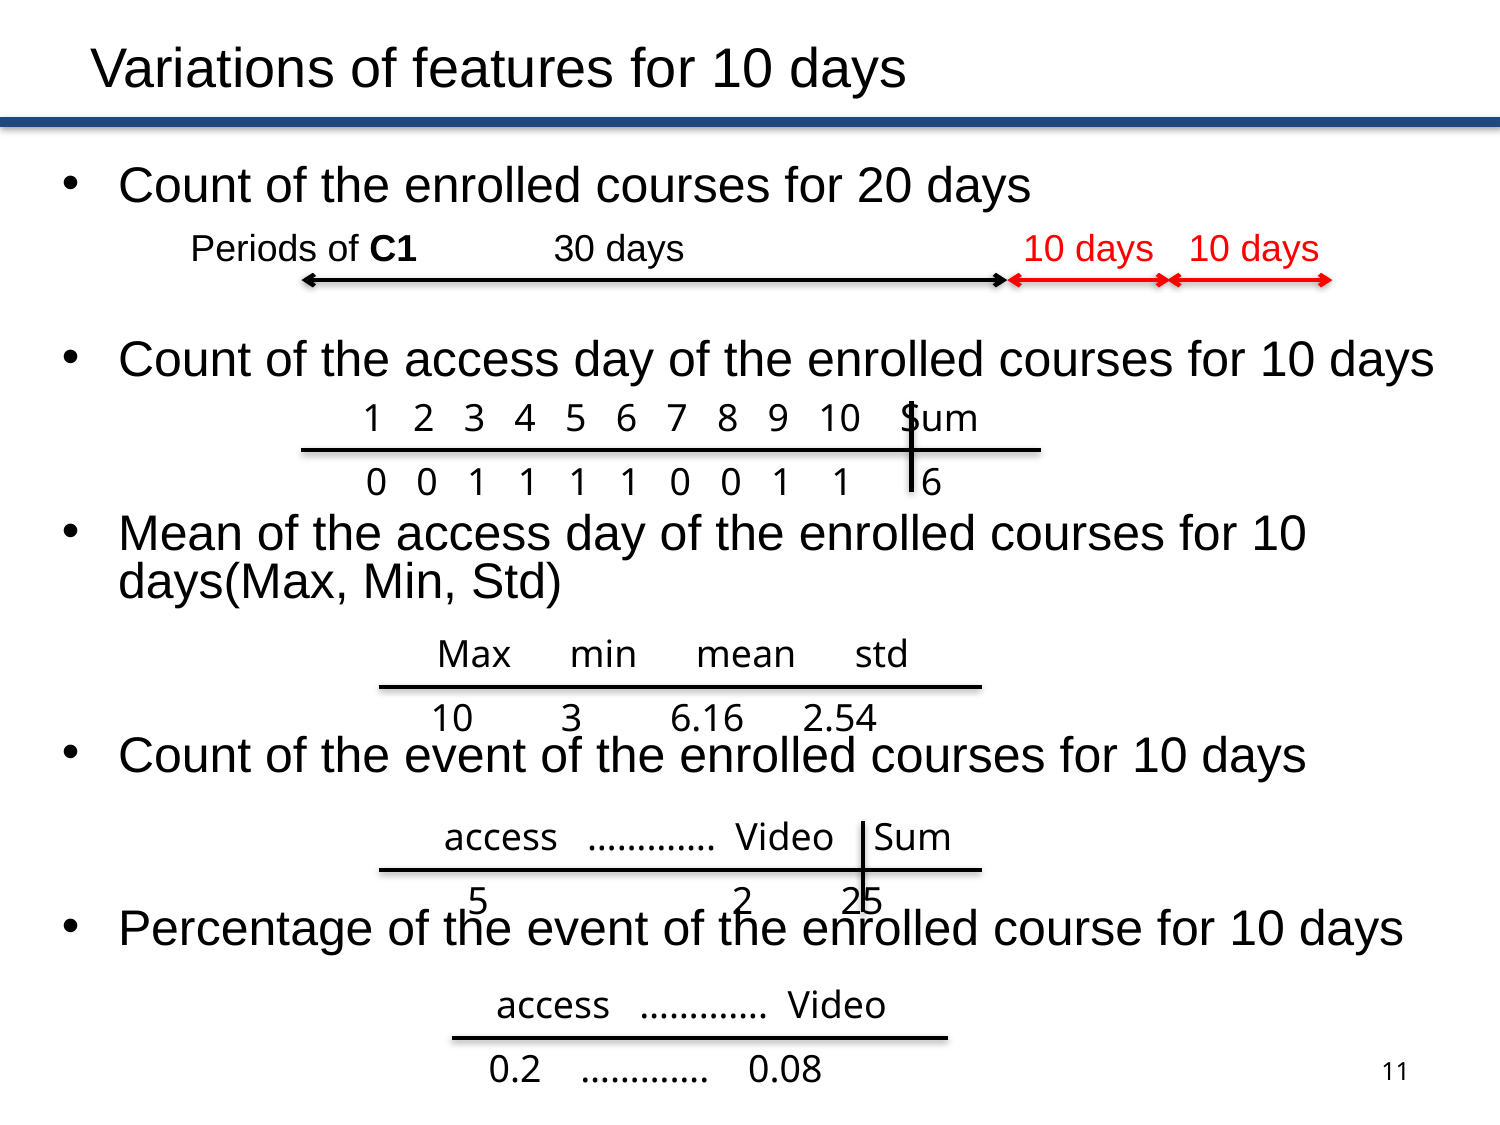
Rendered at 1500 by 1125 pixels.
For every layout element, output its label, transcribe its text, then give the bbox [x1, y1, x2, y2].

text_box 10 3 6.16 2.54 [406, 694, 962, 747]
text_box 10 days [1173, 216, 1335, 277]
text_box access …………. Video Sum [429, 805, 968, 866]
text_box 0 0 1 1 1 1 0 0 1 1 6 [351, 459, 969, 510]
text_box Max min mean std [421, 623, 925, 683]
text_box 5 2 25 [413, 877, 978, 930]
text_box access …………. Video [481, 973, 932, 1034]
text_box Periods of C1 [175, 216, 433, 277]
text_box 30 days [538, 216, 700, 277]
text_box 1 2 3 4 5 6 7 8 9 10 Sum [347, 386, 995, 447]
title Variations of features for 10 days [75, 23, 1425, 108]
text_box 10 days [1008, 216, 1170, 277]
text_box 0.2 …………. 0.08 [434, 1037, 985, 1098]
list Count of the enrolled courses for 20 days Count of the access day of the enrolled courses for 10 days Mean of the access day of the enrolled courses for 10 days(Max, Min, Std) Count of the event of the enrolled courses for 10 days Percentage of the event of the enrolled course for 10 days [46, 156, 1457, 1043]
slide_number 10 [1074, 1042, 1425, 1103]
